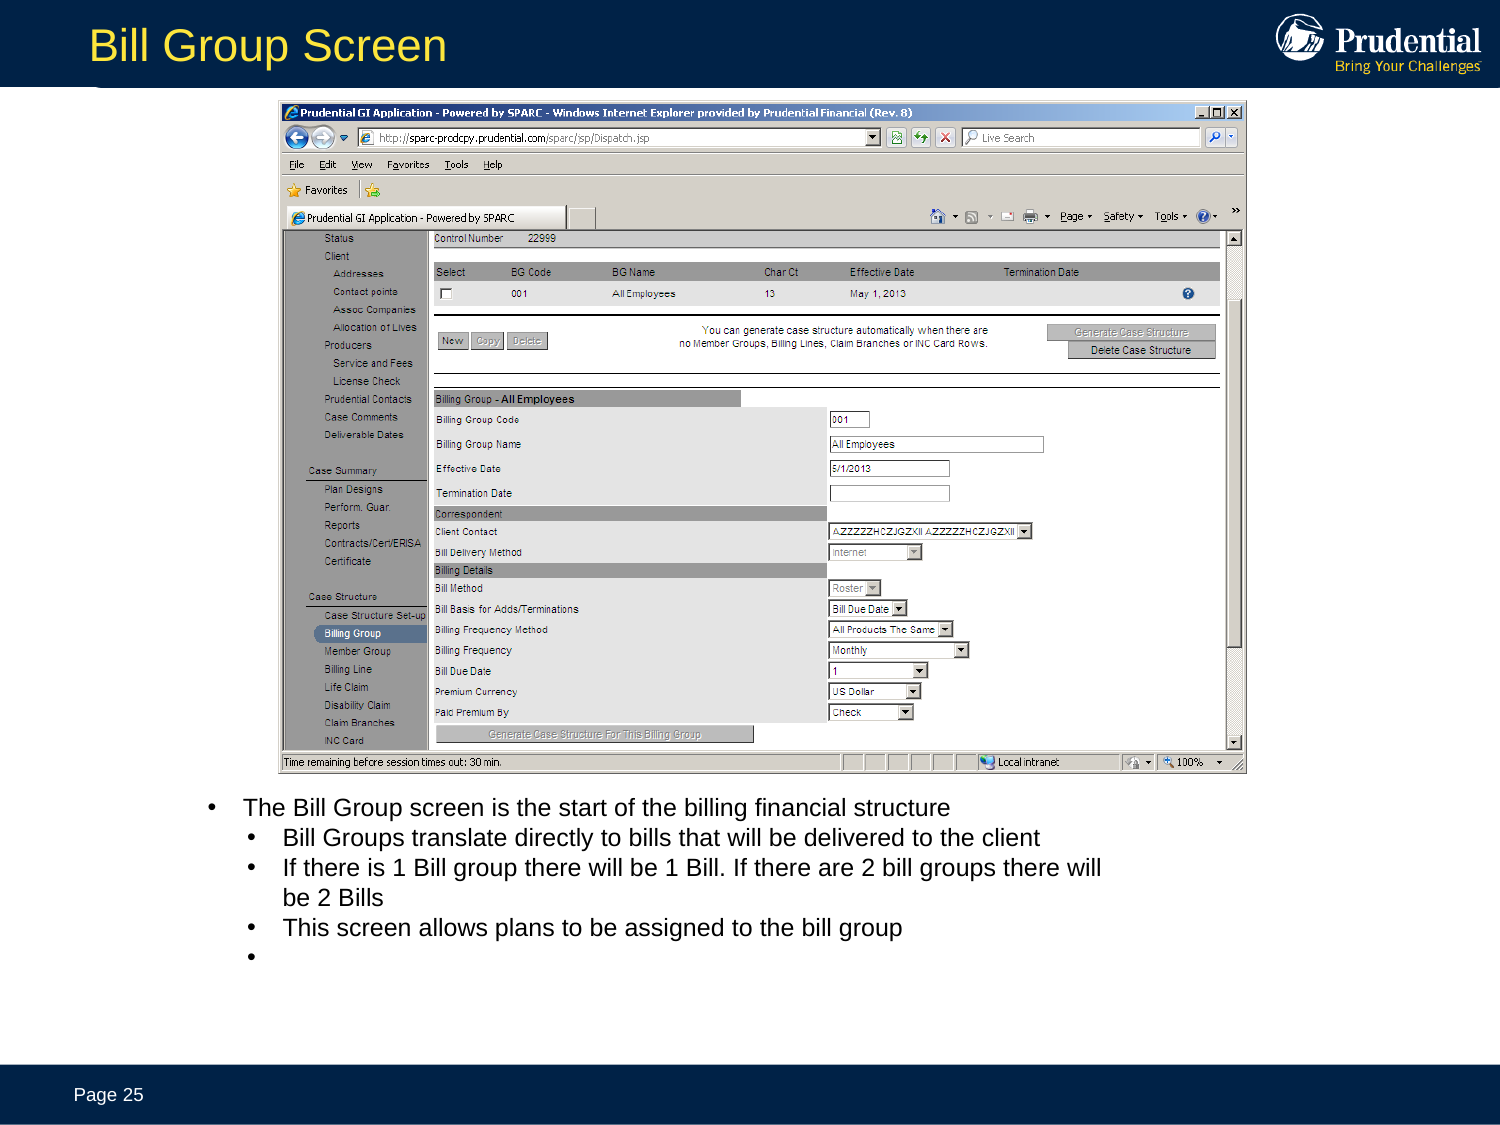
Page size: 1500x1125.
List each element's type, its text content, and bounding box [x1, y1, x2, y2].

slide_number Page 25 [49, 1071, 251, 1125]
picture [160, 0, 1500, 88]
picture [278, 100, 1247, 774]
text_box The Bill Group screen is the start of the billing financial structure Bill Groups translate directly to bills that will be delivered to the client If there is 1 Bill group there will be 1 Bill. If there are 2 bill groups there will be 2 Bills This screen allows plans to be assigned to the bill group [192, 784, 1152, 1069]
title Bill Group Screen [75, 9, 1425, 99]
